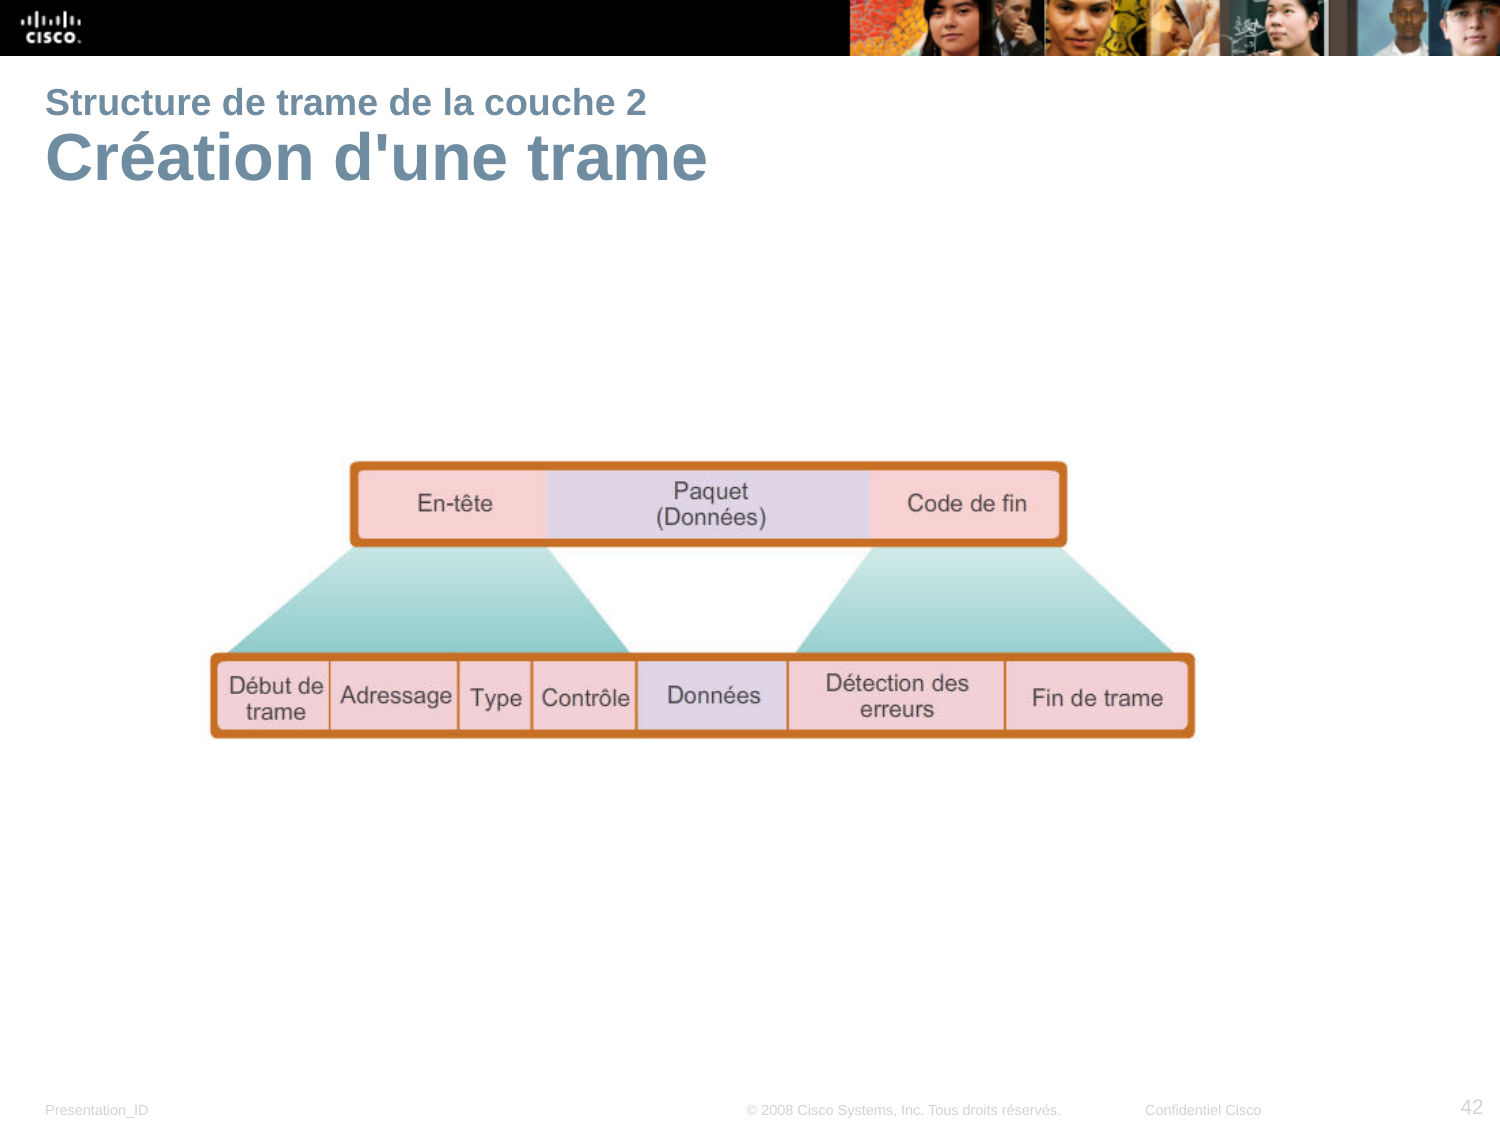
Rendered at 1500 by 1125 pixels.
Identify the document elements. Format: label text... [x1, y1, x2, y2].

title Structure de trame de la couche 2 Création d'une trame [31, 64, 1471, 203]
picture [199, 370, 1209, 792]
picture [0, 0, 1500, 56]
